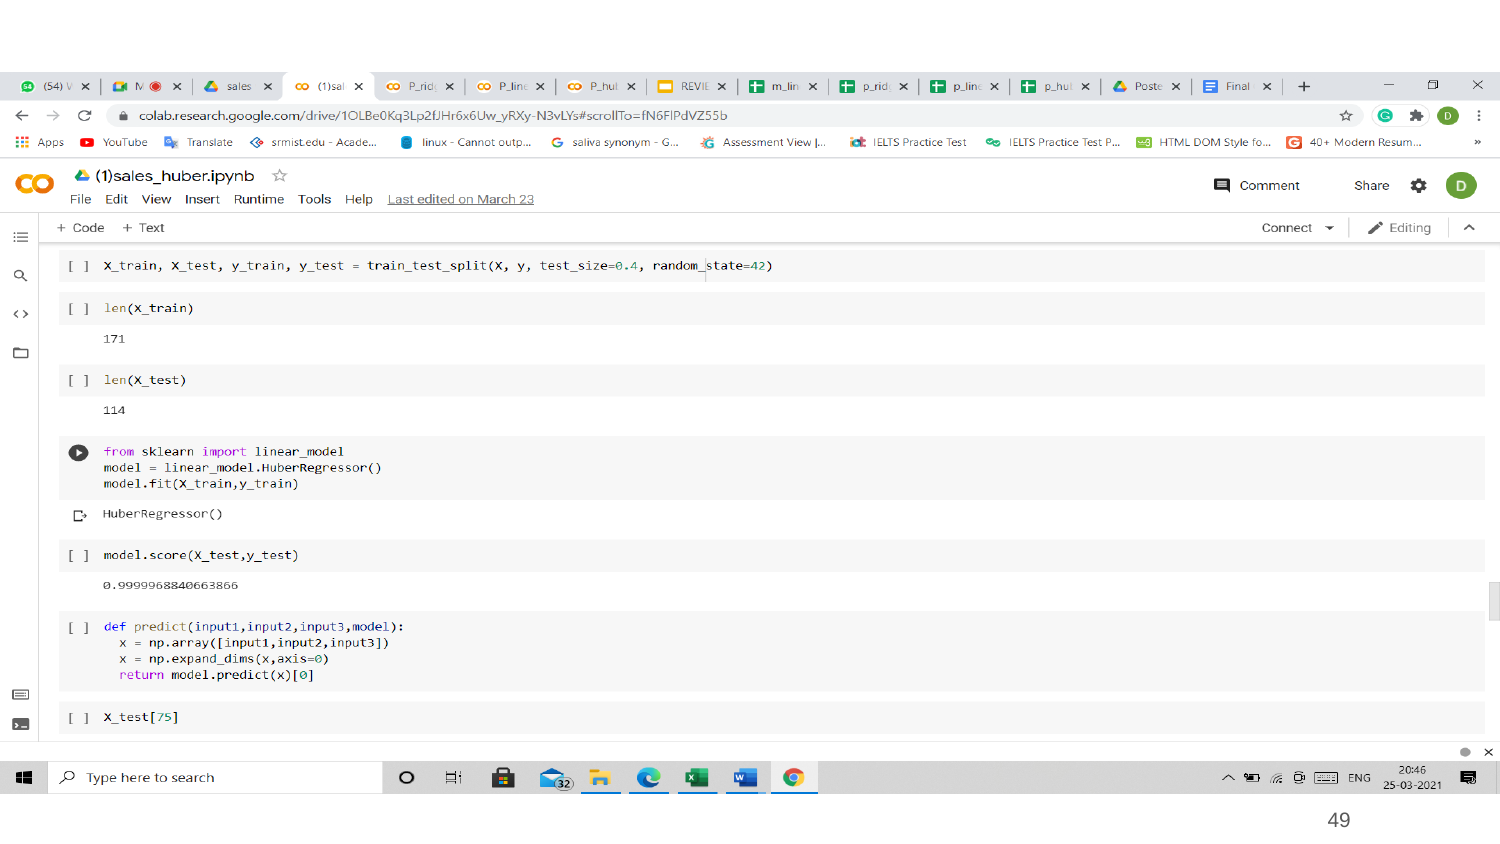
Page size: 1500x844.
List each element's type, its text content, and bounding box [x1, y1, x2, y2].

picture [0, 71, 1500, 795]
slide_number ‹#› [1165, 802, 1362, 844]
